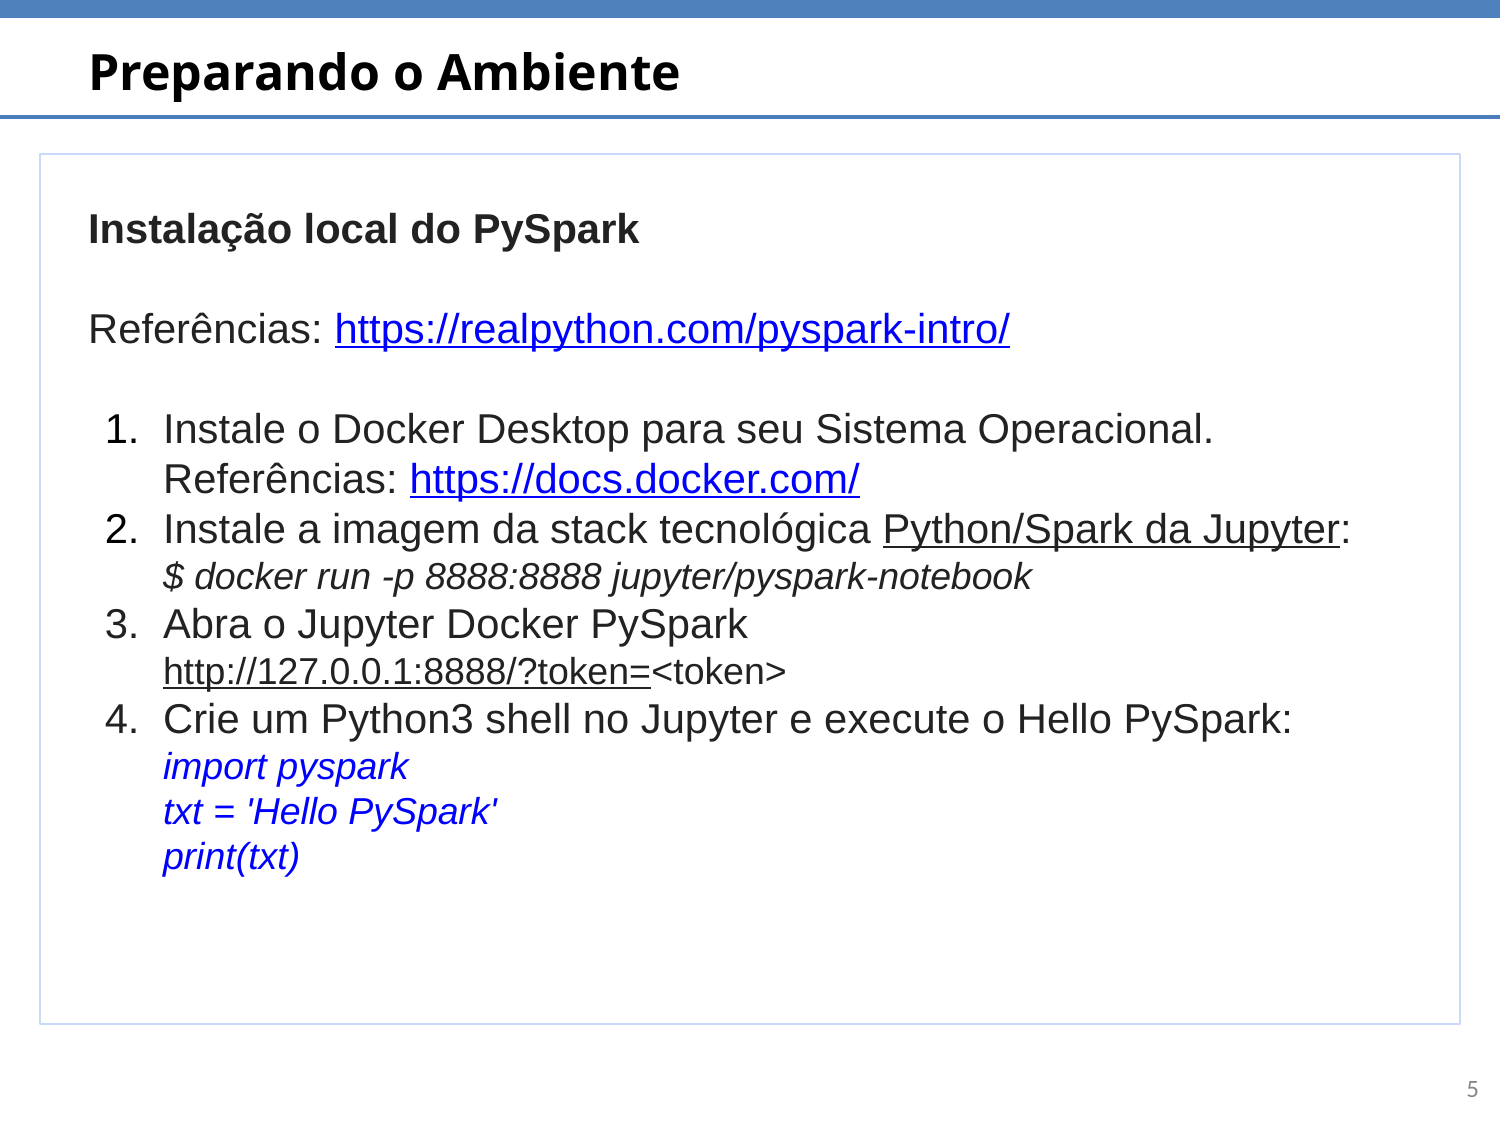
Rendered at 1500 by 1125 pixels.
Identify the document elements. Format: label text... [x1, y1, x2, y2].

slide_number ‹#› [1373, 1057, 1495, 1118]
text_box Instalação local do PySpark Referências: https://realpython.com/pyspark-intro/ Instale o Docker Desktop para seu Sistema Operacional. Referências: https://docs.docker.com/ Instale a imagem da stack tecnológica Python/Spark da Jupyter: $ docker run -p 8888:8888 jupyter/pyspark-notebook Abra o Jupyter Docker PySpark http://127.0.0.1:8888/?token=<token> Crie um Python3 shell no Jupyter e execute o Hello PySpark: import pyspark txt = 'Hello PySpark' print(txt) [73, 187, 1424, 993]
title Preparando o Ambiente [73, 39, 1424, 115]
